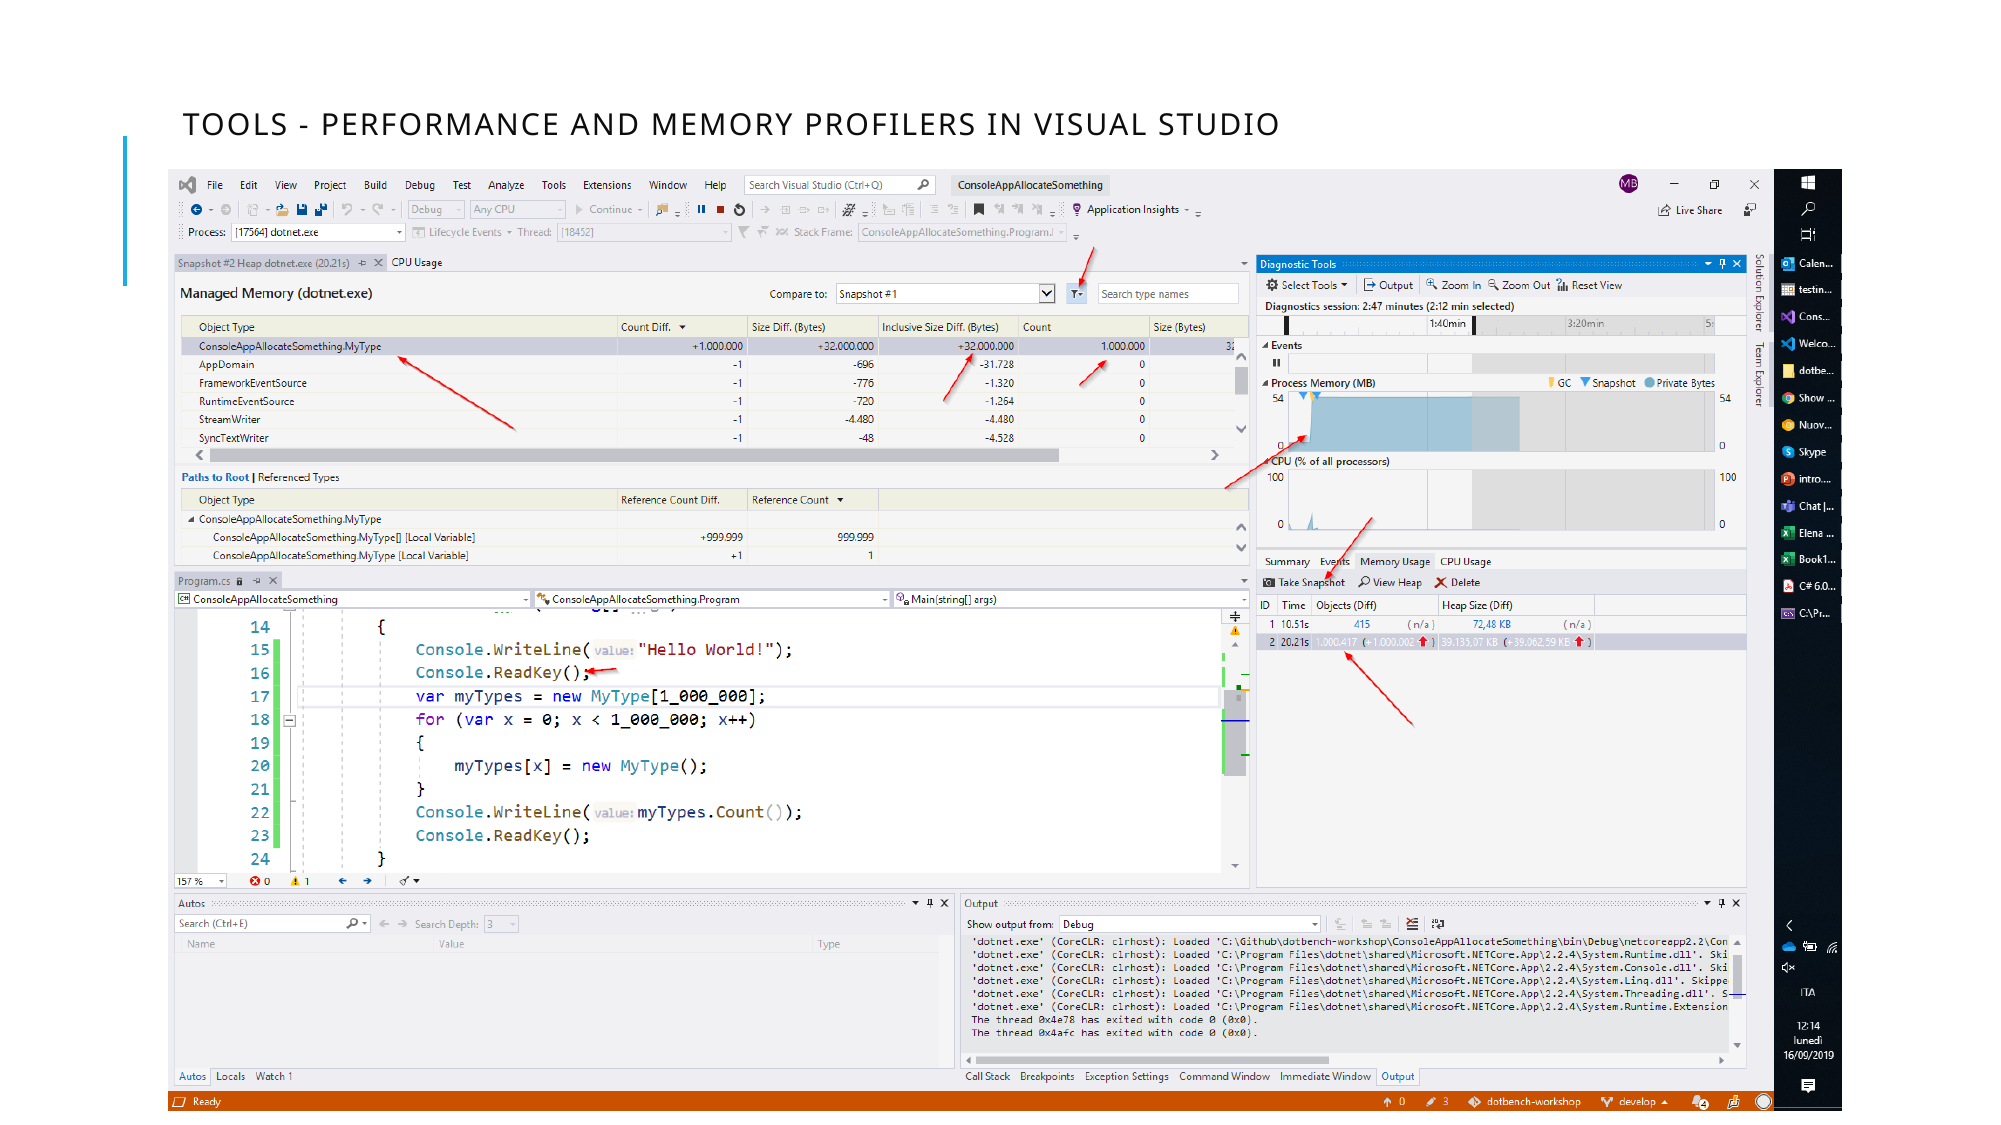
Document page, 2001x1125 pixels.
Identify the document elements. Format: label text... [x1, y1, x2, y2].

title Tools - Performance and memory profilers in Visual Studio [168, 96, 1470, 158]
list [167, 168, 1842, 1111]
